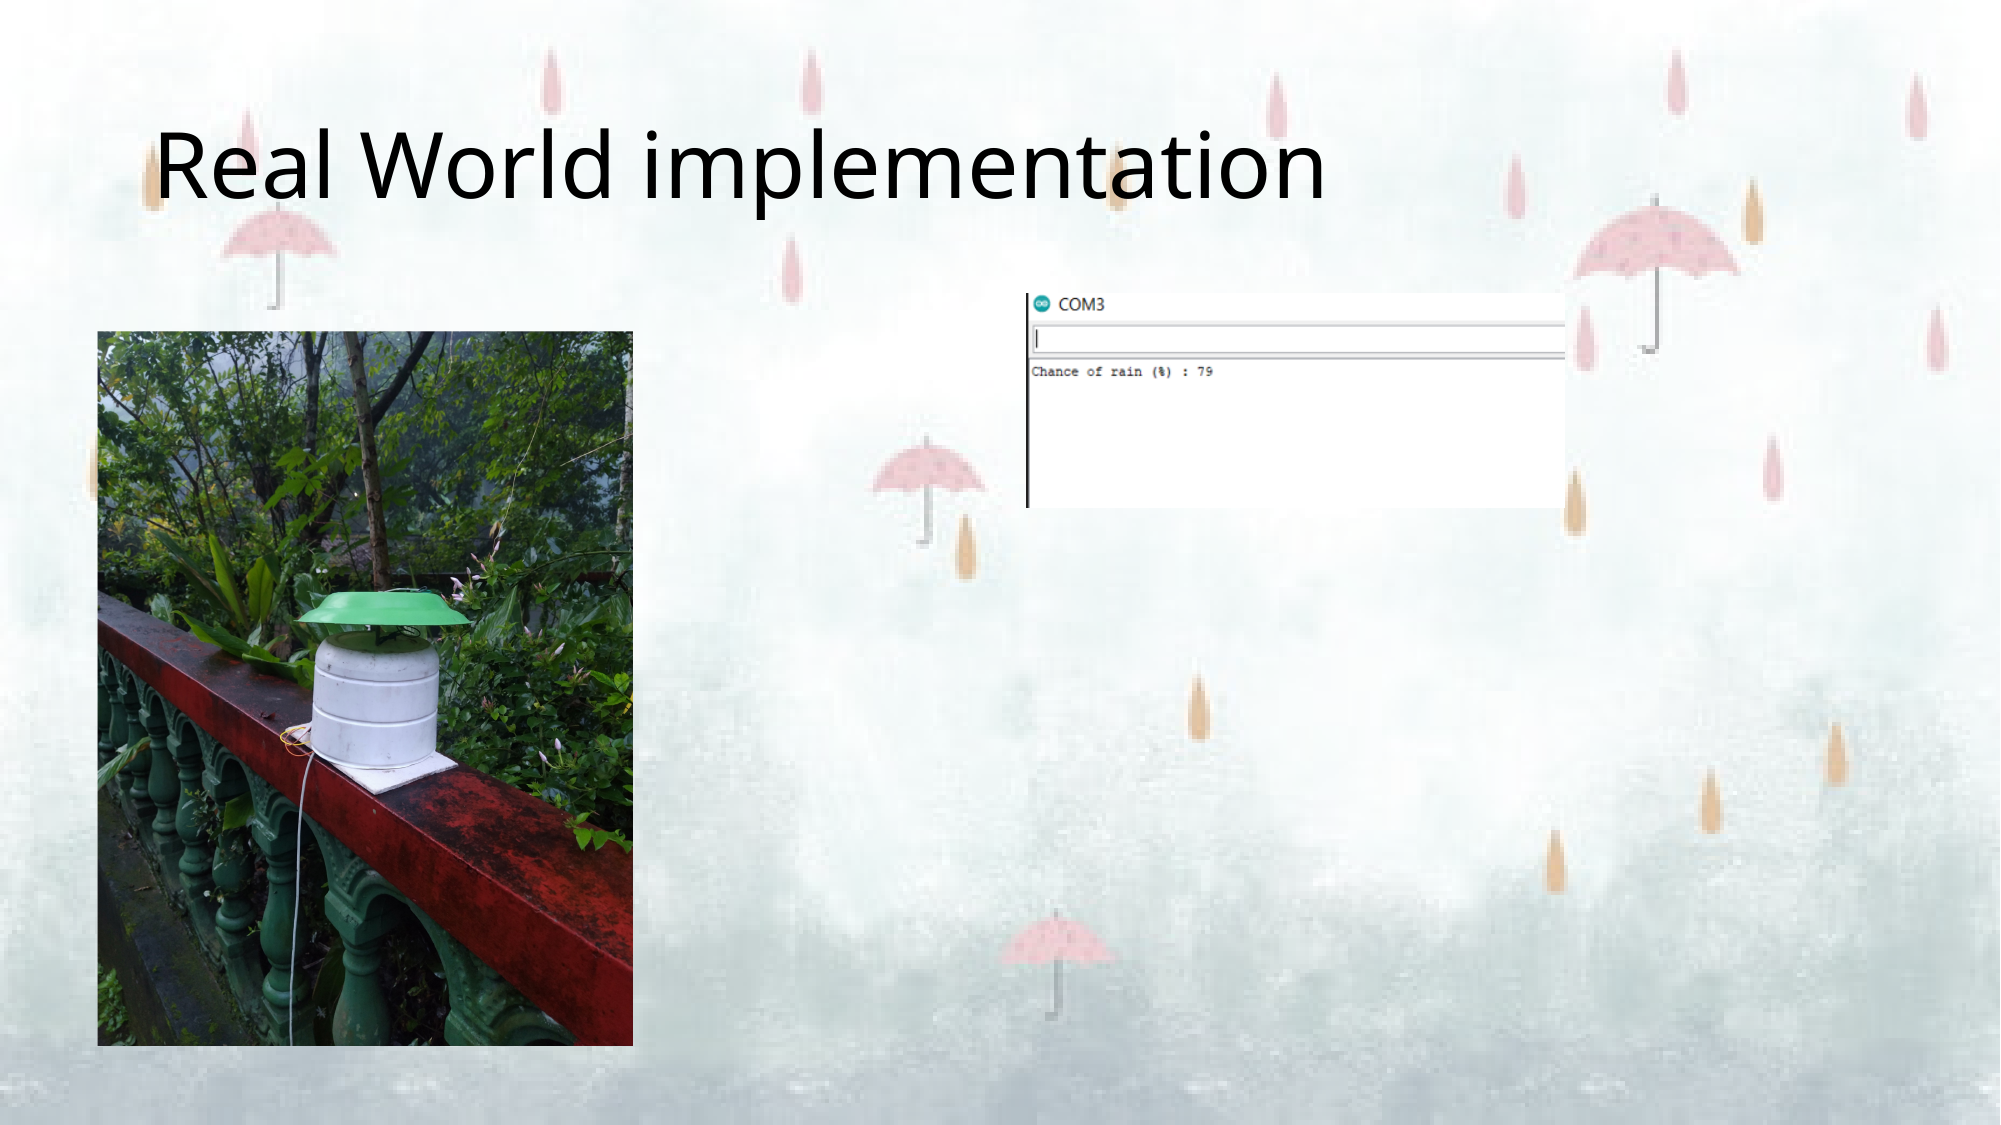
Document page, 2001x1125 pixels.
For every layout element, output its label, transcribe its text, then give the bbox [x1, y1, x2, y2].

picture [98, 332, 633, 420]
title Real World implementation [137, 59, 1863, 278]
picture [1026, 293, 1565, 508]
picture [98, 957, 633, 1045]
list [7, 420, 722, 957]
